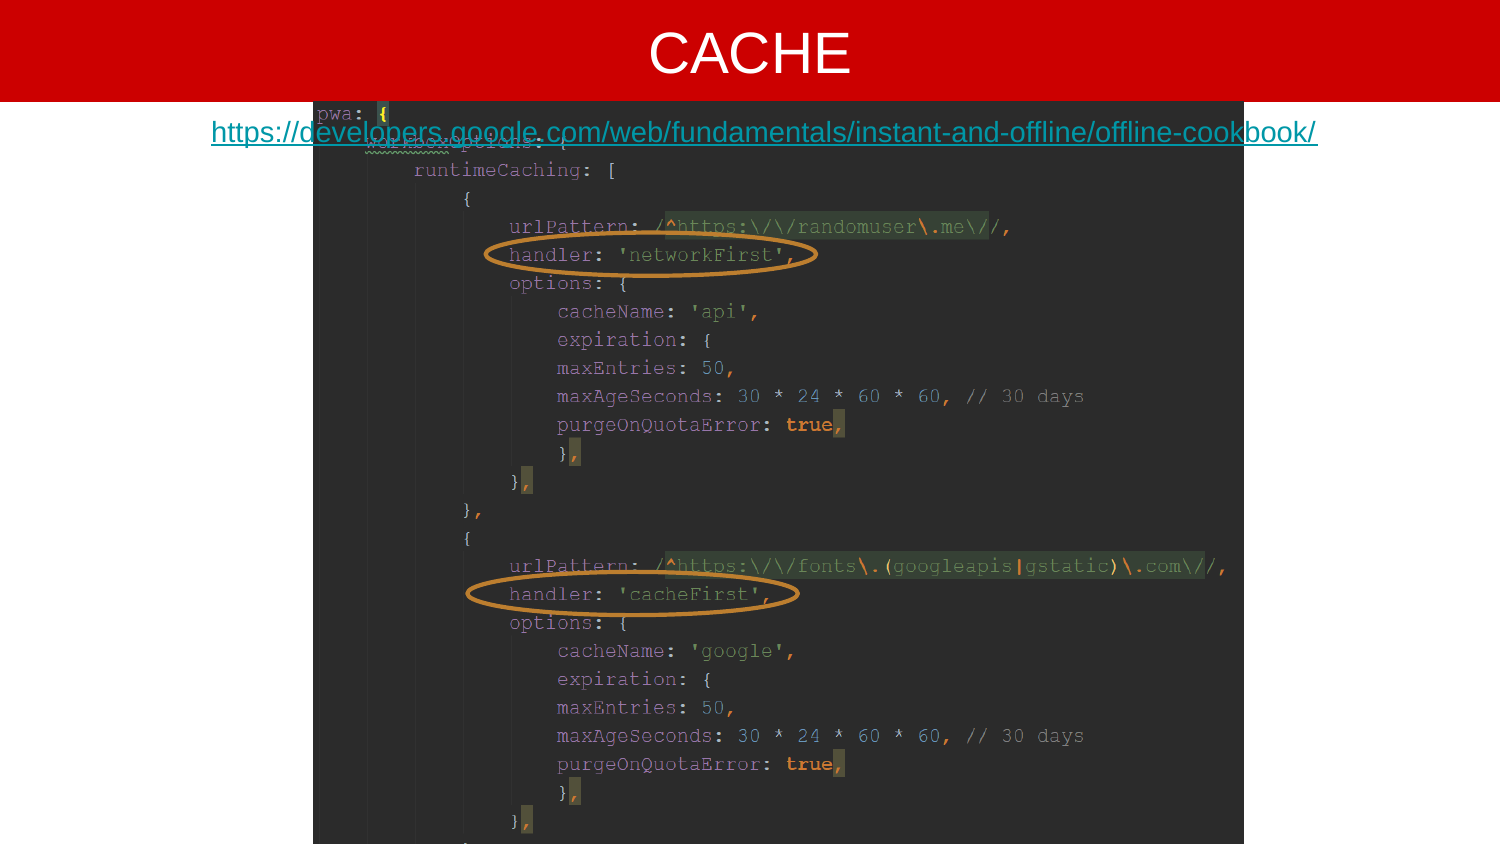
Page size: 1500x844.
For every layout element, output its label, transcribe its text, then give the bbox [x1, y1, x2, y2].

picture [313, 101, 1244, 844]
text_box https://developers.google.com/web/fundamentals/instant-and-offline/offline-cookbook/ [14, 105, 309, 156]
title CACHE [0, 0, 1500, 102]
text_box https://developers.google.com/web/fundamentals/instant-and-offline/offline-cookbook/ [1248, 105, 1500, 156]
